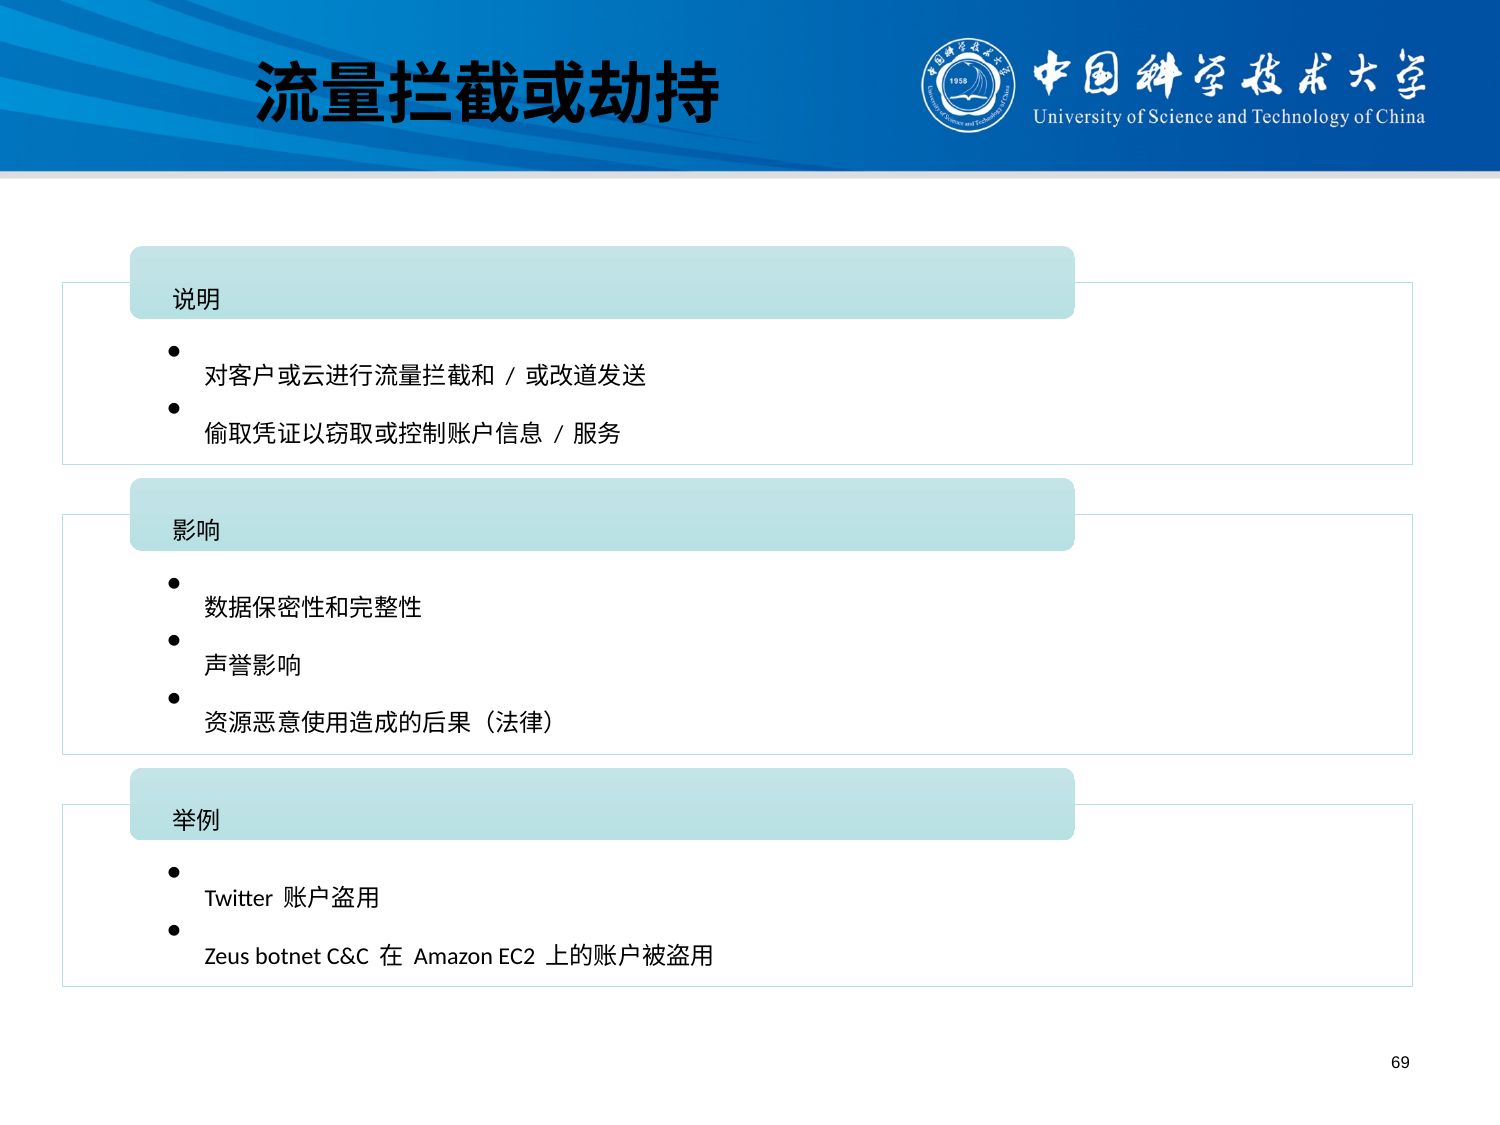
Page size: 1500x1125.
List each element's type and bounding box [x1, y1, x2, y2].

text_box [62, 244, 1413, 988]
picture [0, 0, 1500, 1125]
